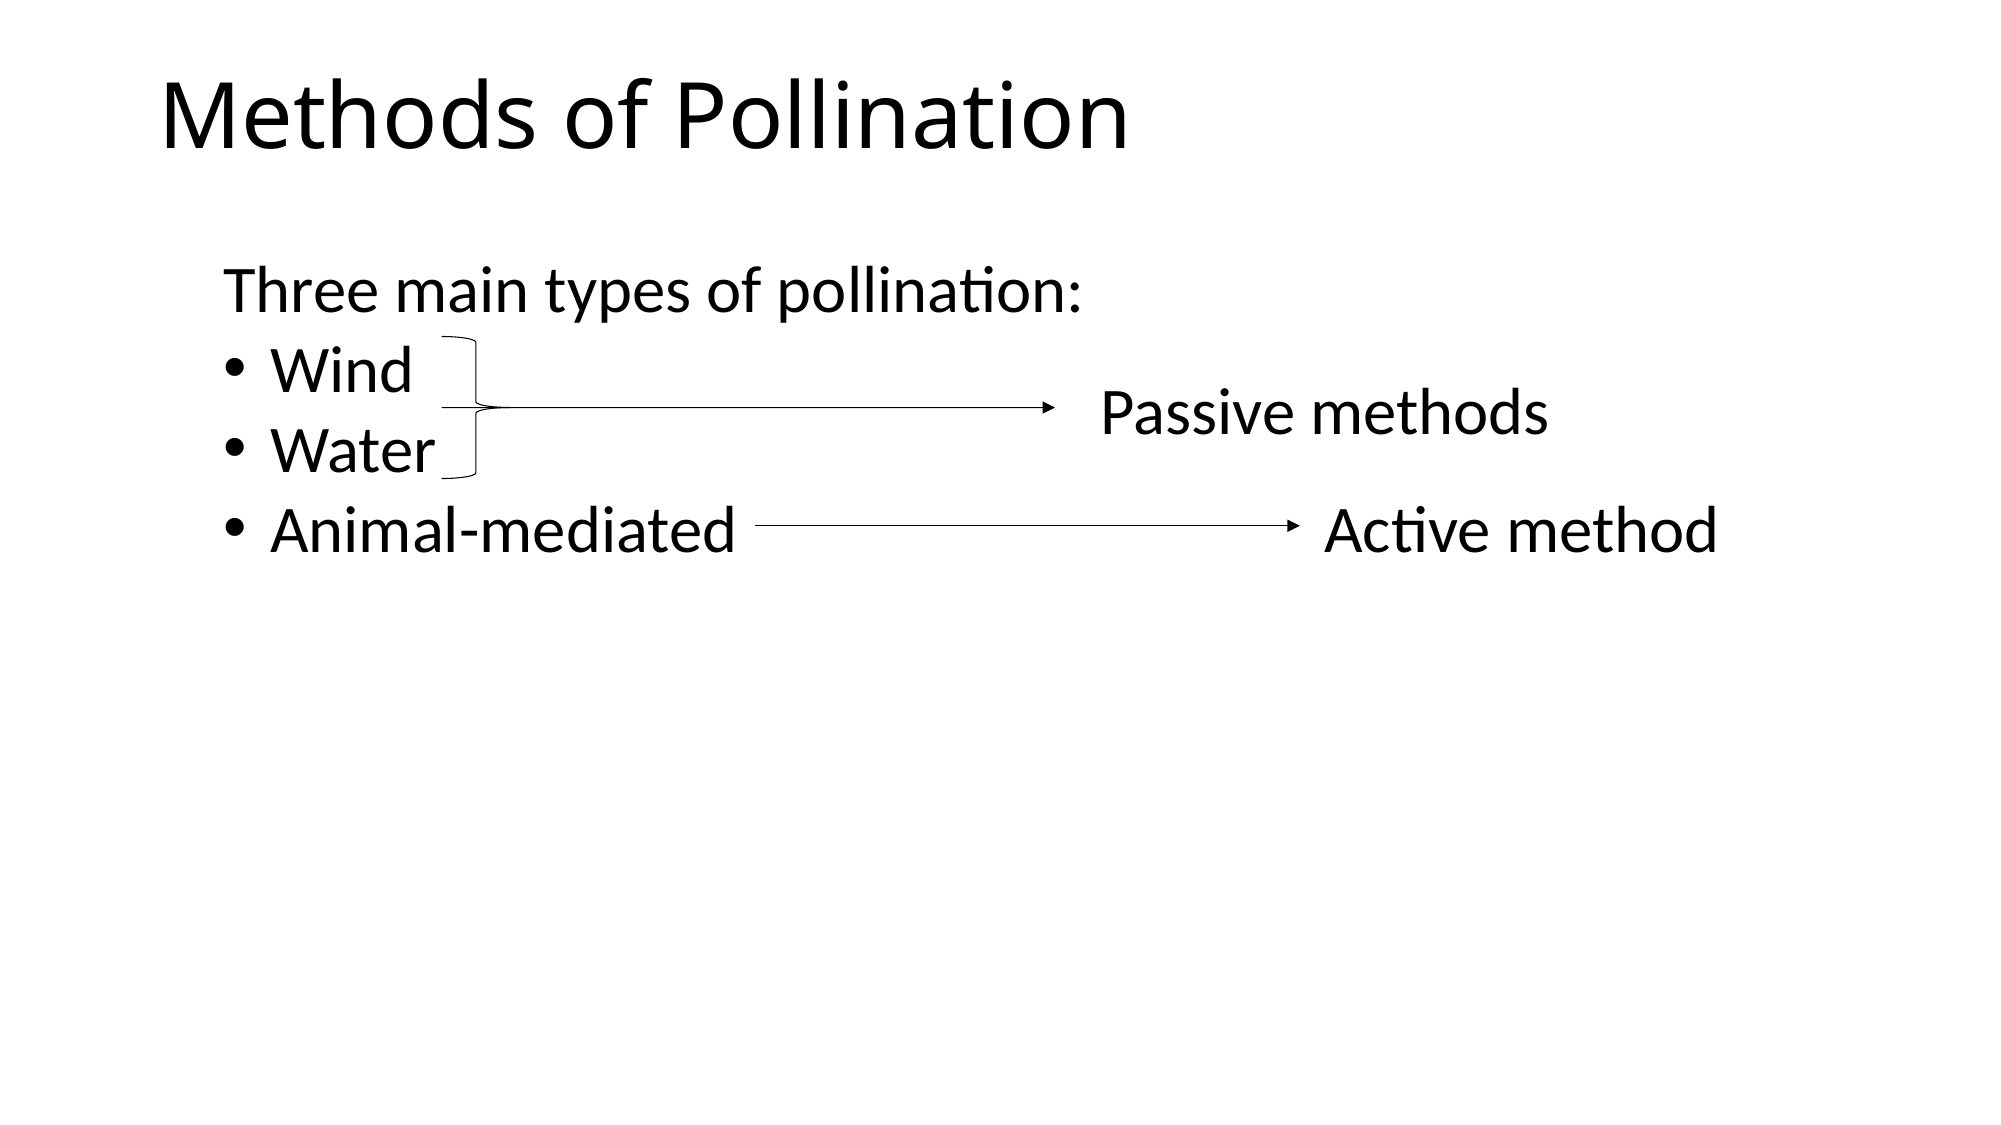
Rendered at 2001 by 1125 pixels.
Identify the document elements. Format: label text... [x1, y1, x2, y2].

text_box Active method [1309, 478, 1927, 574]
text_box Three main types of pollination: Wind Water Animal-mediated [208, 238, 1414, 574]
text_box [441, 335, 511, 407]
text_box Methods of Pollination [143, 62, 1869, 280]
text_box [441, 409, 492, 480]
text_box Passive methods [1085, 360, 1703, 456]
